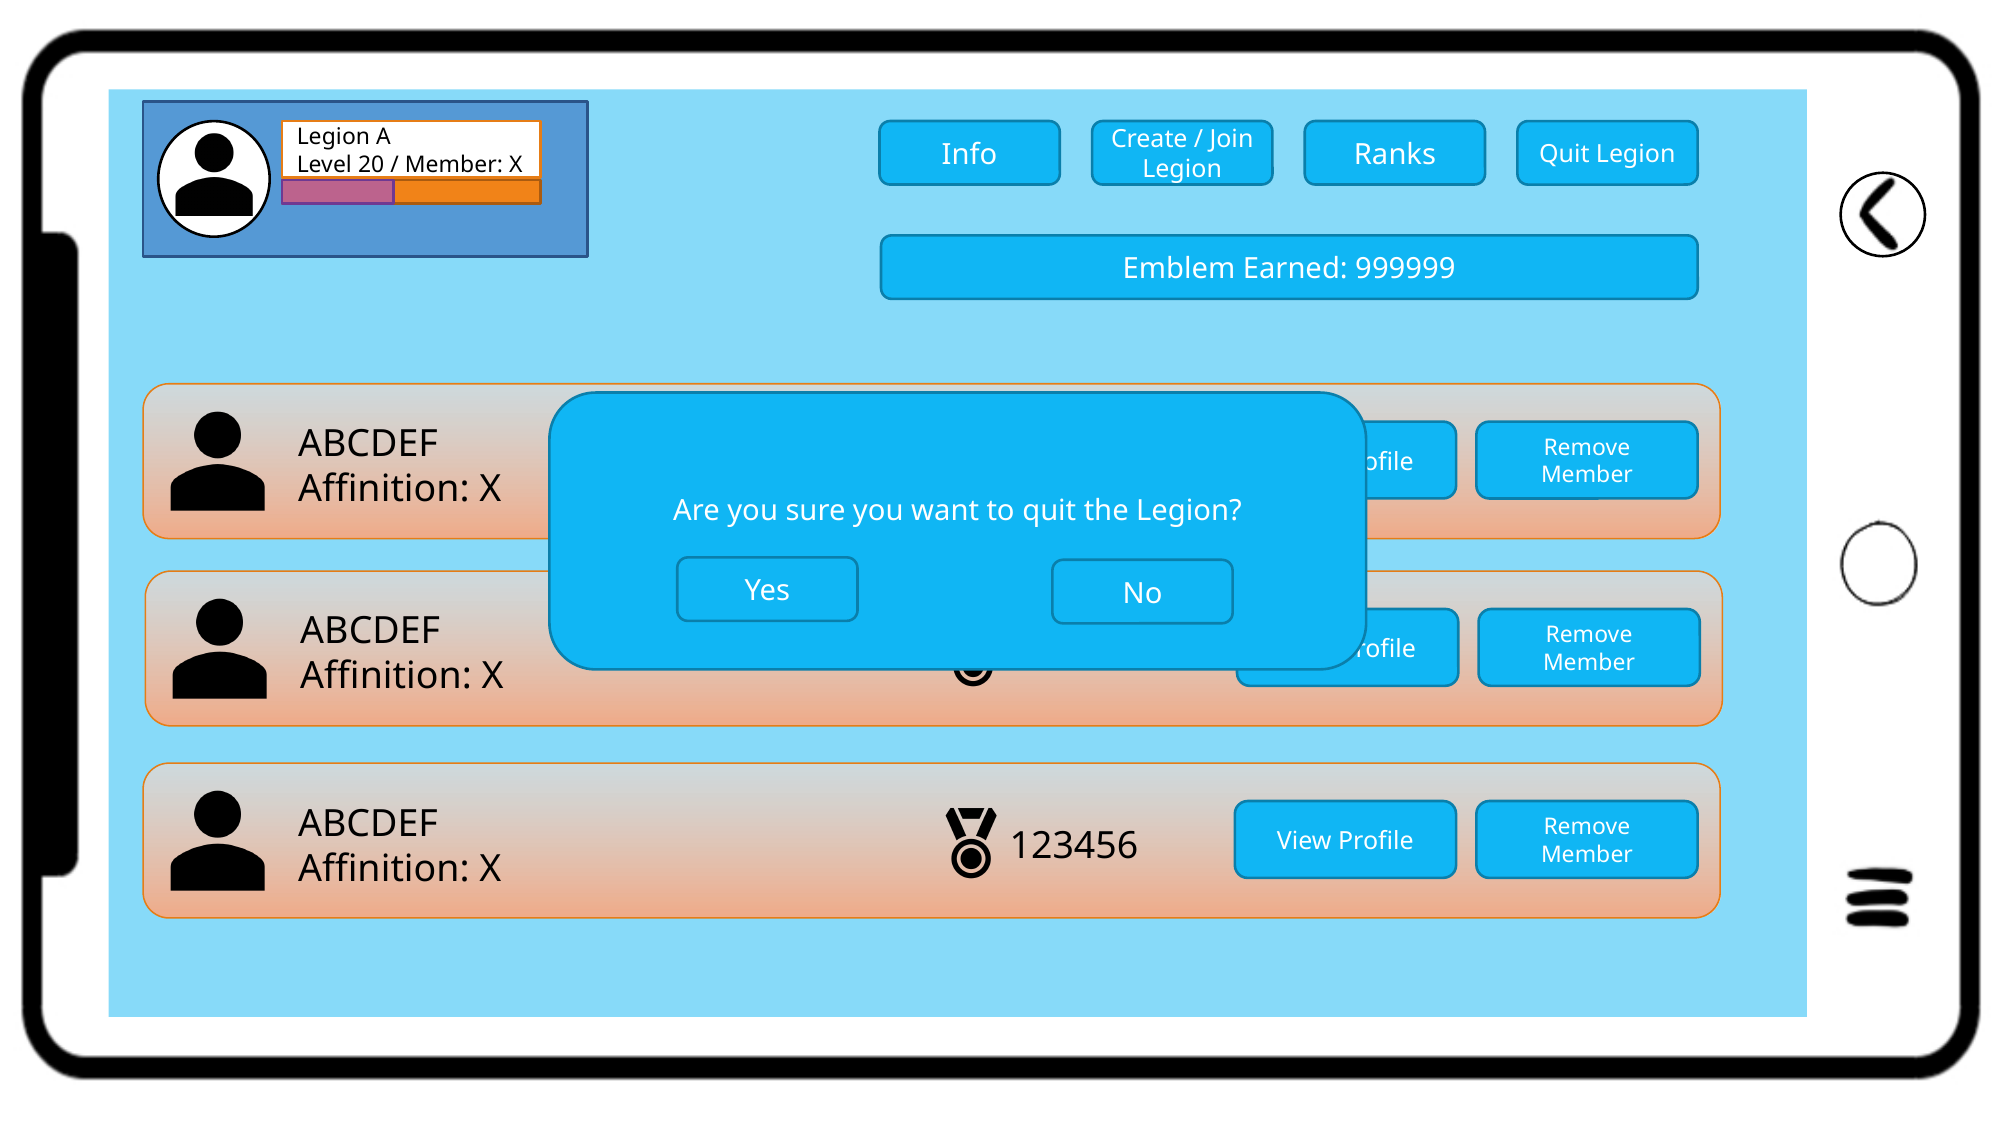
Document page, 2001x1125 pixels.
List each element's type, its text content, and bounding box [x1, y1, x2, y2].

text_box 123456 [1016, 671, 1237, 682]
text_box [150, 762, 1721, 919]
text_box ABCDEF Affinition: X [288, 791, 747, 896]
text_box Yes [675, 556, 859, 623]
text_box View Profile [1237, 607, 1460, 688]
text_box [142, 773, 147, 908]
text_box [145, 584, 149, 713]
text_box [108, 89, 1807, 1017]
text_box [142, 394, 147, 528]
text_box View Profile [1233, 799, 1458, 880]
text_box [281, 179, 395, 205]
picture [0, 0, 2001, 1125]
text_box [142, 100, 589, 258]
text_box ABCDEF Affinition: X [288, 411, 556, 517]
text_box Ranks [1303, 119, 1487, 186]
text_box ABCDEF Affinition: X [290, 599, 749, 704]
text_box Emblem Earned: 999999 [879, 234, 1700, 301]
text_box View Profile [1364, 420, 1458, 500]
text_box 123456 [1014, 813, 1235, 874]
text_box Remove Member [1475, 420, 1699, 500]
text_box [191, 233, 237, 238]
text_box Legion A Level 20 / Member: X [281, 120, 542, 179]
text_box Create / Join Legion [1090, 119, 1274, 186]
text_box Info [878, 119, 1062, 186]
text_box [395, 179, 542, 205]
text_box Are you sure you want to quit the Legion? [548, 391, 1368, 671]
text_box [154, 571, 1723, 726]
text_box [149, 382, 1721, 540]
text_box [1839, 171, 1927, 258]
text_box Remove Member [1477, 607, 1702, 688]
text_box Quit Legion [1516, 119, 1700, 186]
text_box No [1051, 558, 1234, 625]
text_box Remove Member [1475, 799, 1699, 880]
